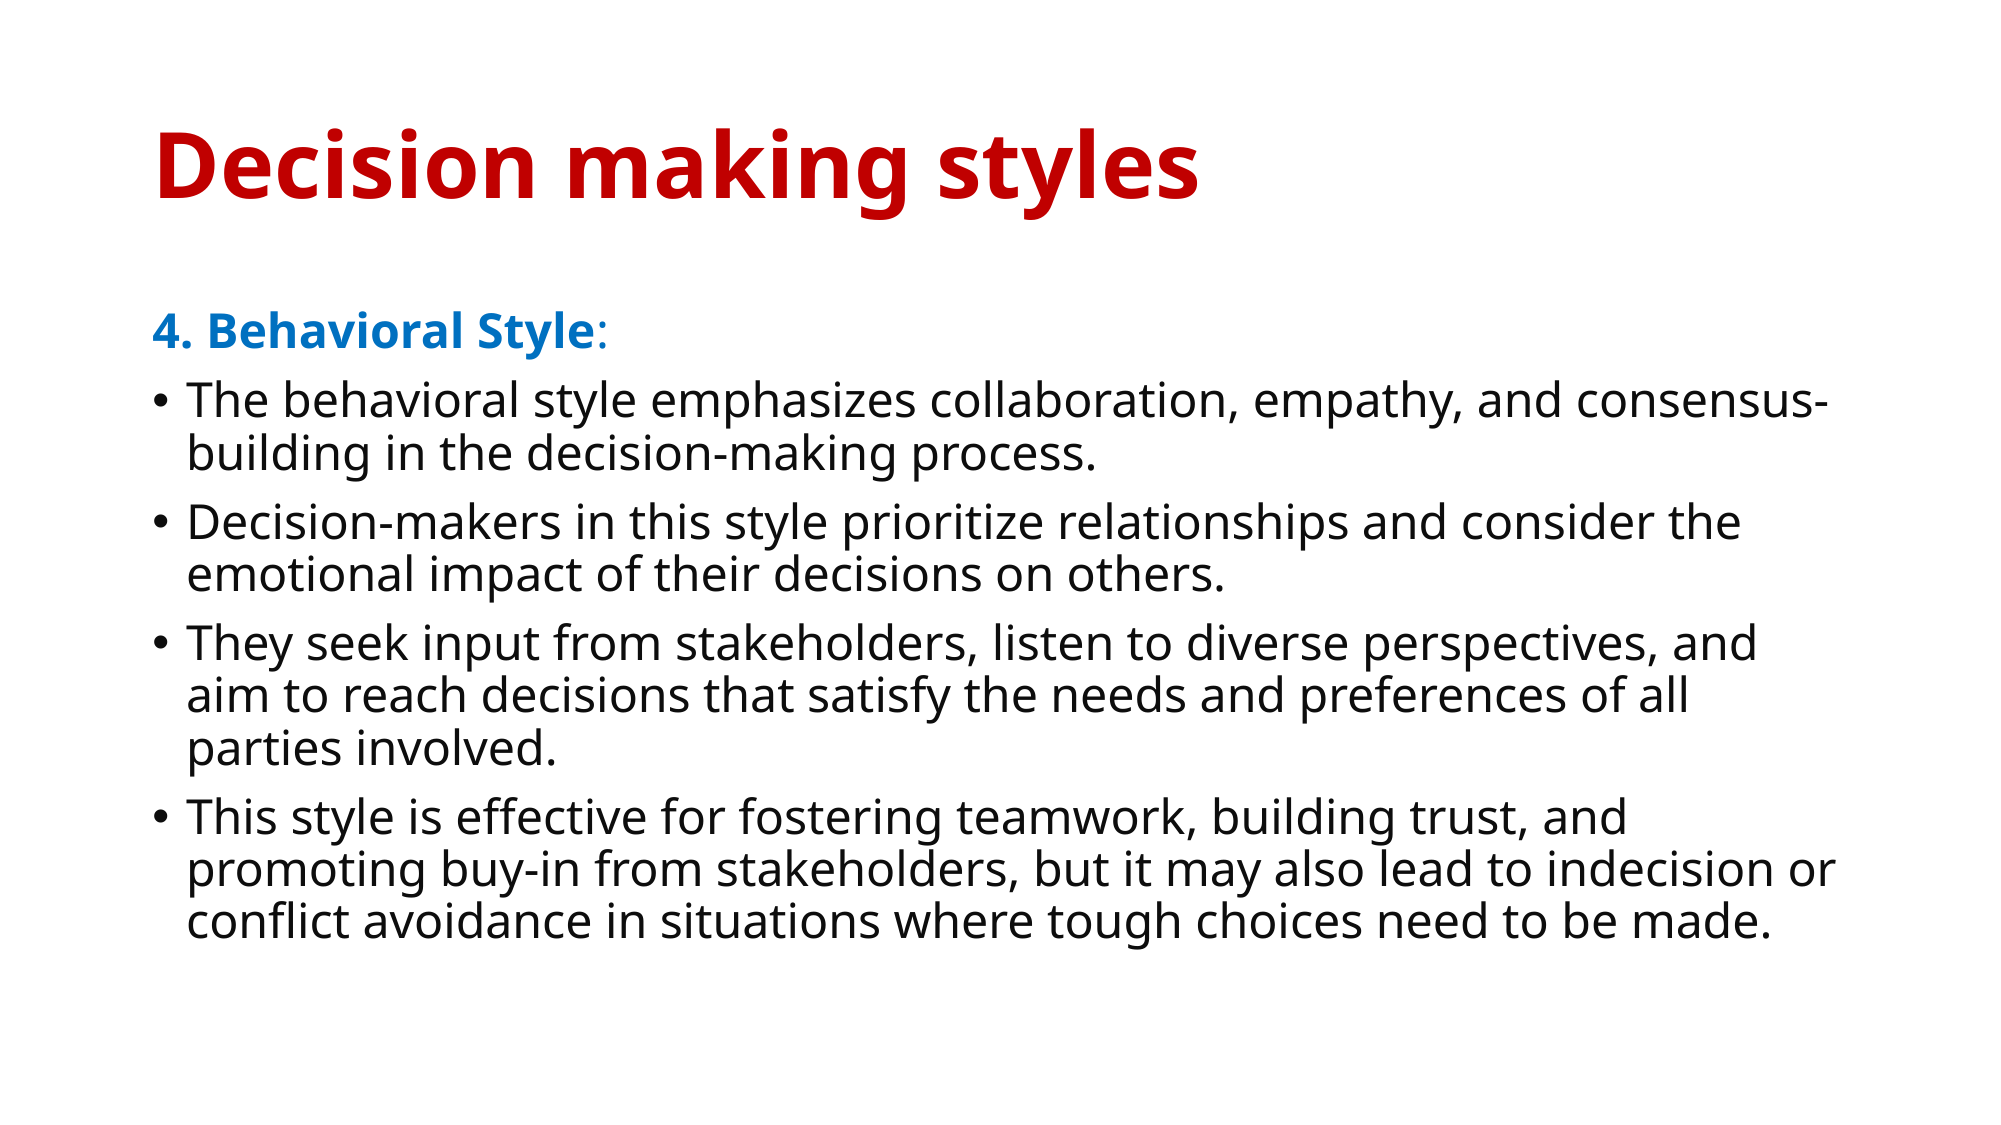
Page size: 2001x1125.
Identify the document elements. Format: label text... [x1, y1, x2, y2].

title Decision making styles [137, 59, 1863, 278]
list 4. Behavioral Style: The behavioral style emphasizes collaboration, empathy, and consensus-building in the decision-making process. Decision-makers in this style prioritize relationships and consider the emotional impact of their decisions on others. They seek input from stakeholders, listen to diverse perspectives, and aim to reach decisions that satisfy the needs and preferences of all parties involved. This style is effective for fostering teamwork, building trust, and promoting buy-in from stakeholders, but it may also lead to indecision or conflict avoidance in situations where tough choices need to be made. [137, 299, 1863, 1014]
